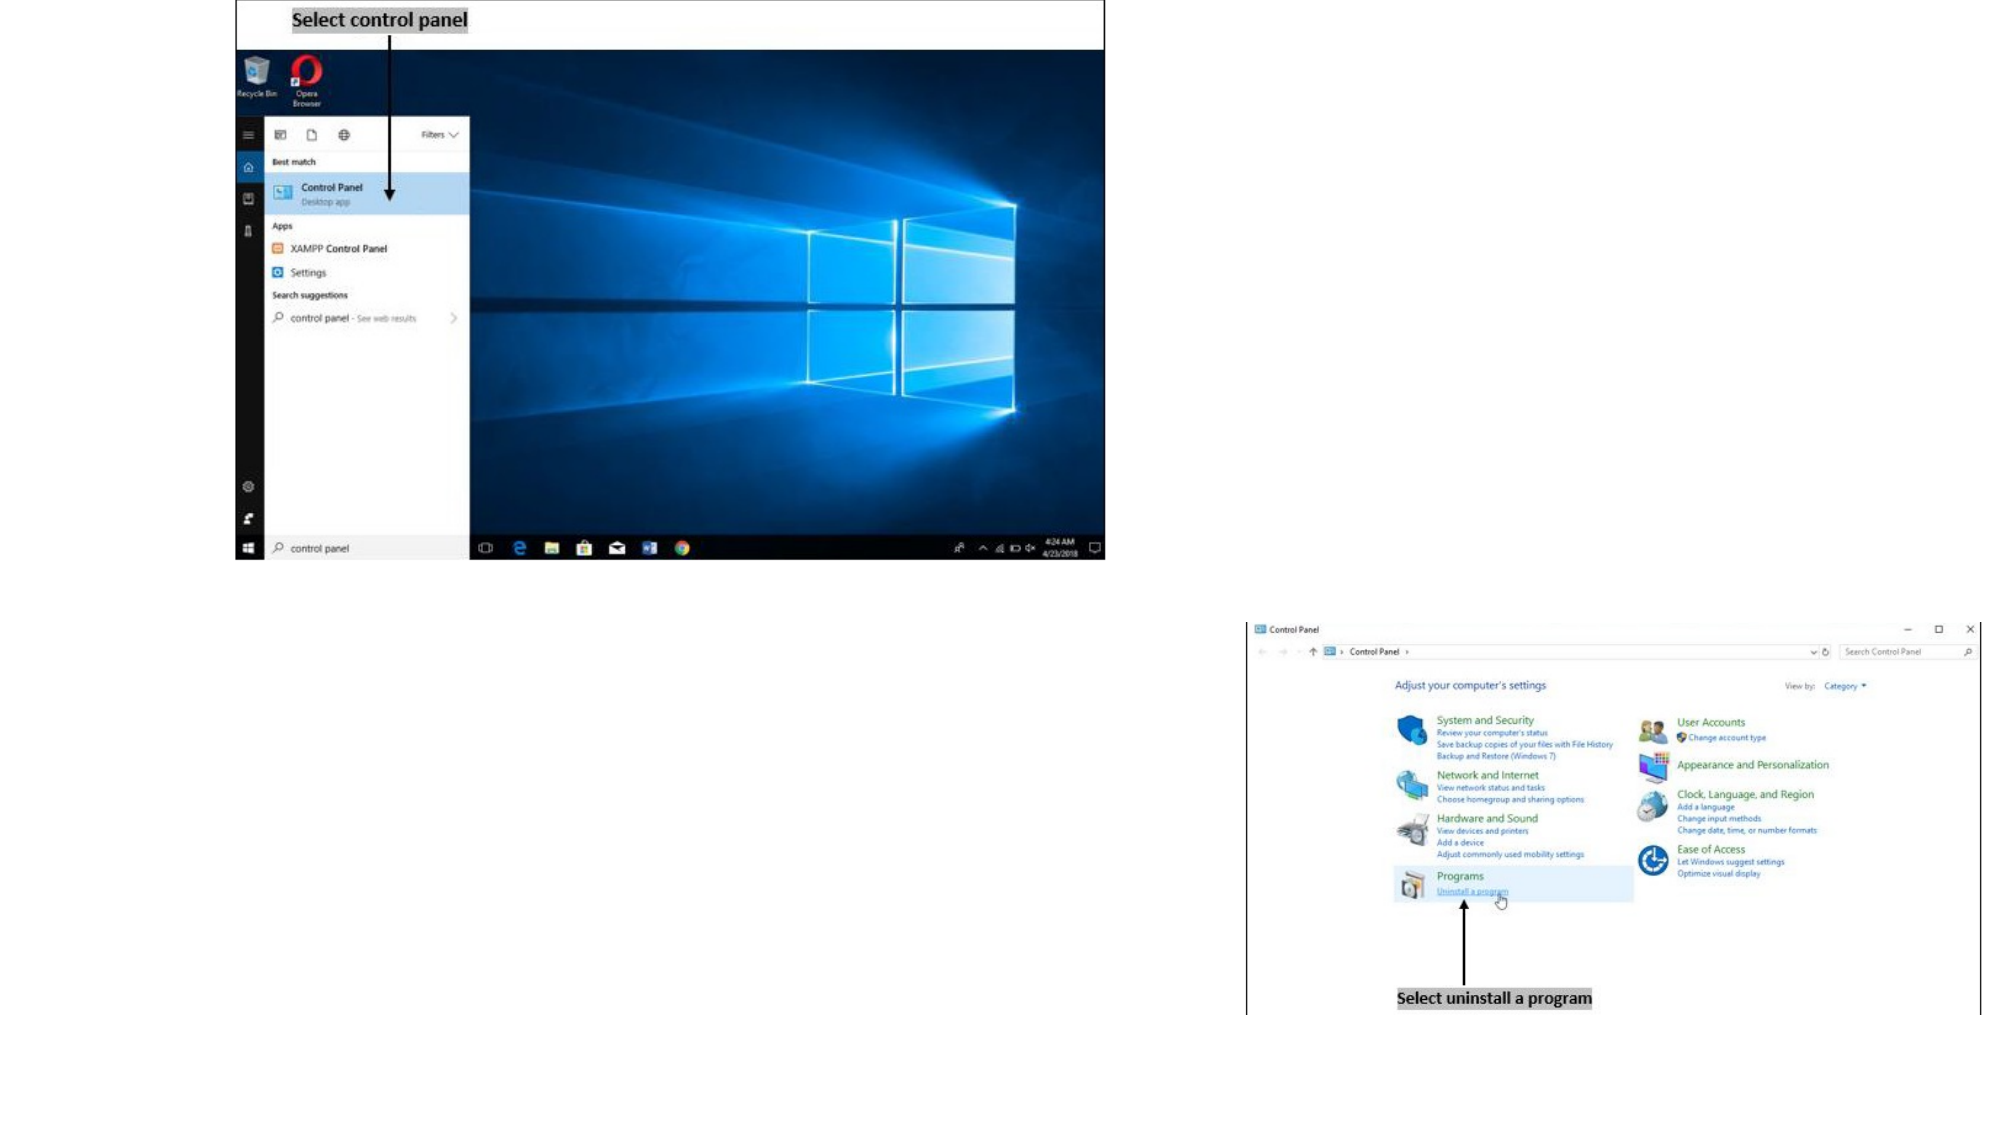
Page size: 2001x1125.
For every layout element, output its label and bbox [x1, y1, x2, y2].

picture [1054, 622, 1990, 1015]
picture [0, 0, 1325, 563]
